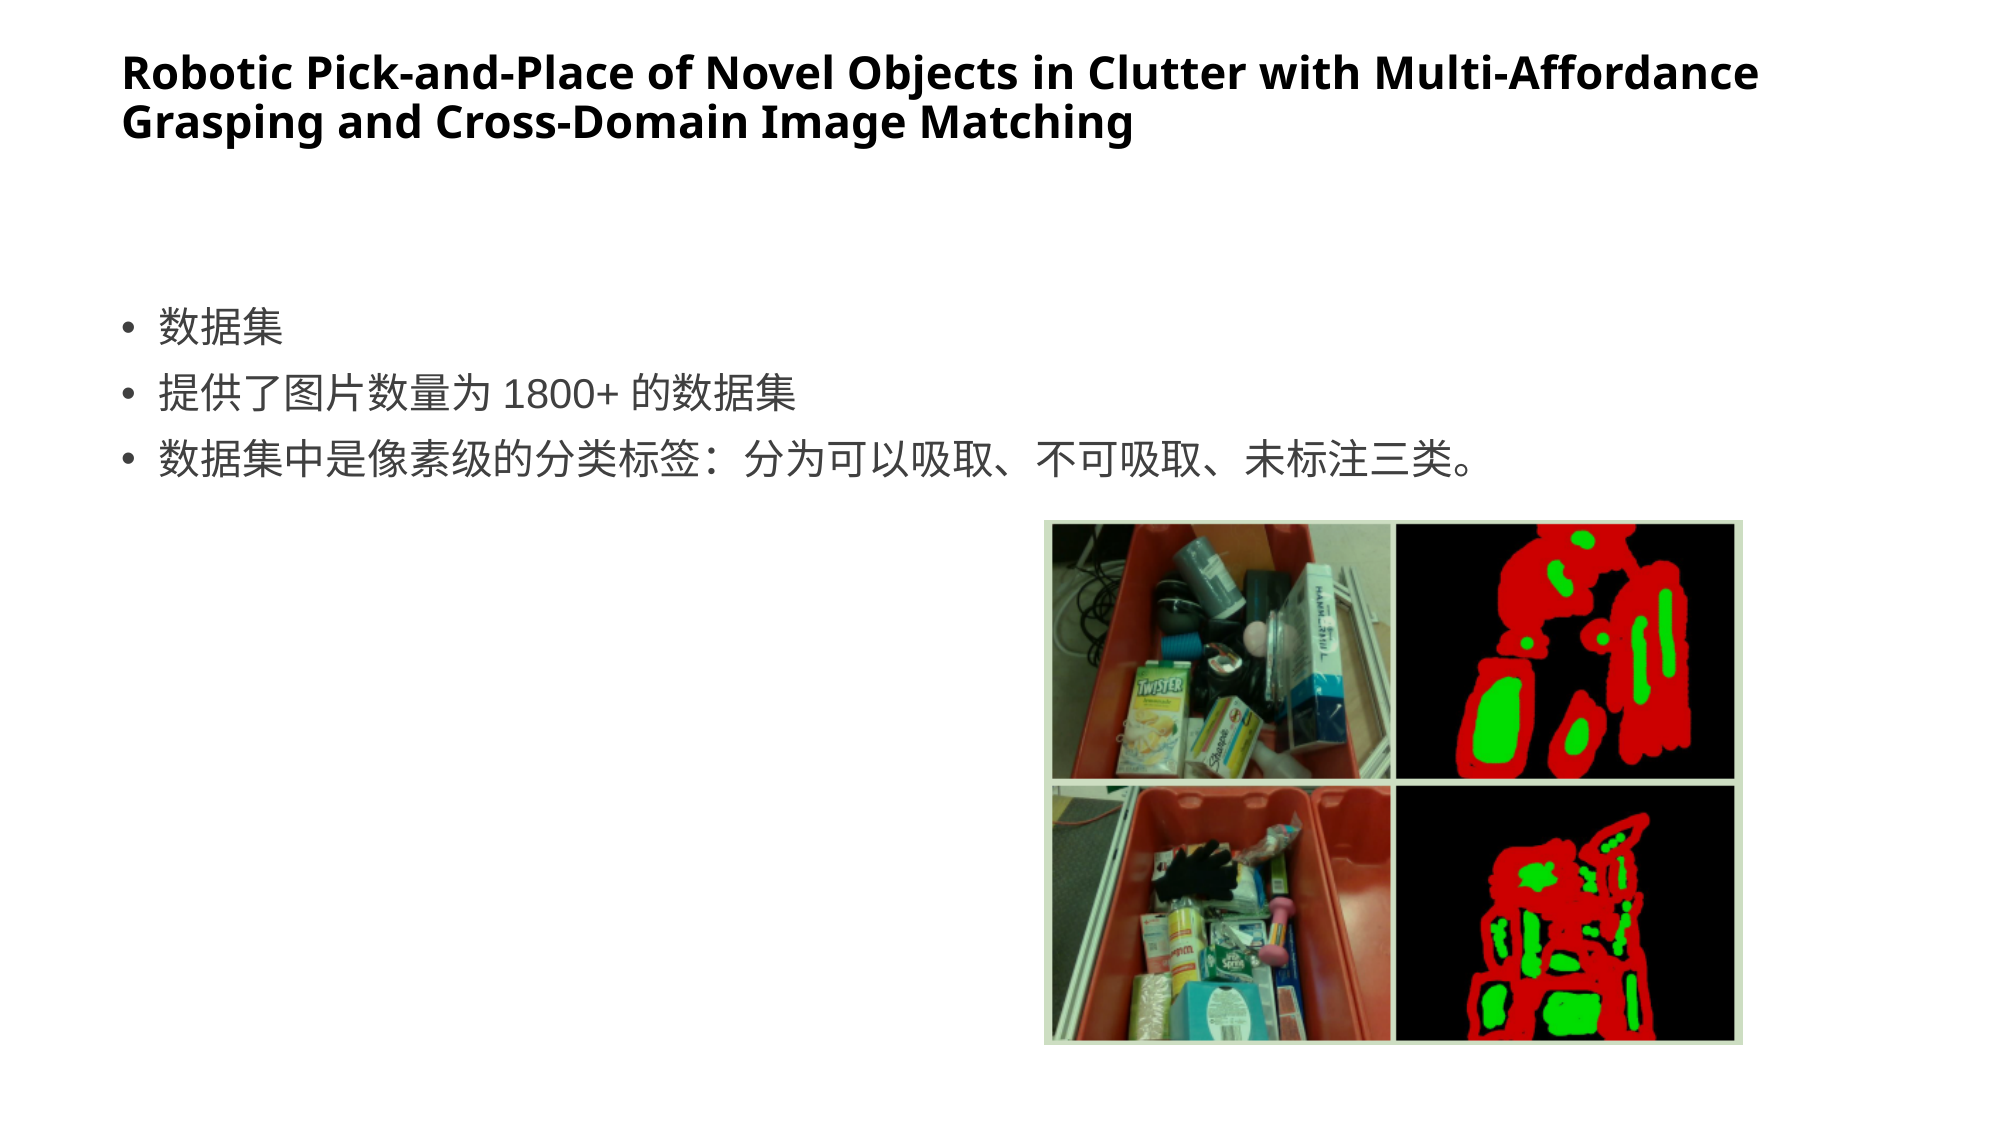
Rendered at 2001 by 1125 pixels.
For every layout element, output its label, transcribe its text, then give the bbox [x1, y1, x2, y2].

picture [1044, 520, 1743, 1045]
list 数据集 提供了图片数量为1800+的数据集 数据集中是像素级的分类标签：分为可以吸取、不可吸取、未标注三类。 [106, 299, 1832, 1014]
title Robotic Pick-and-Place of Novel Objects in Clutter with Multi-Affordance Grasping and Cross-Domain Image Matching [106, 42, 1832, 260]
